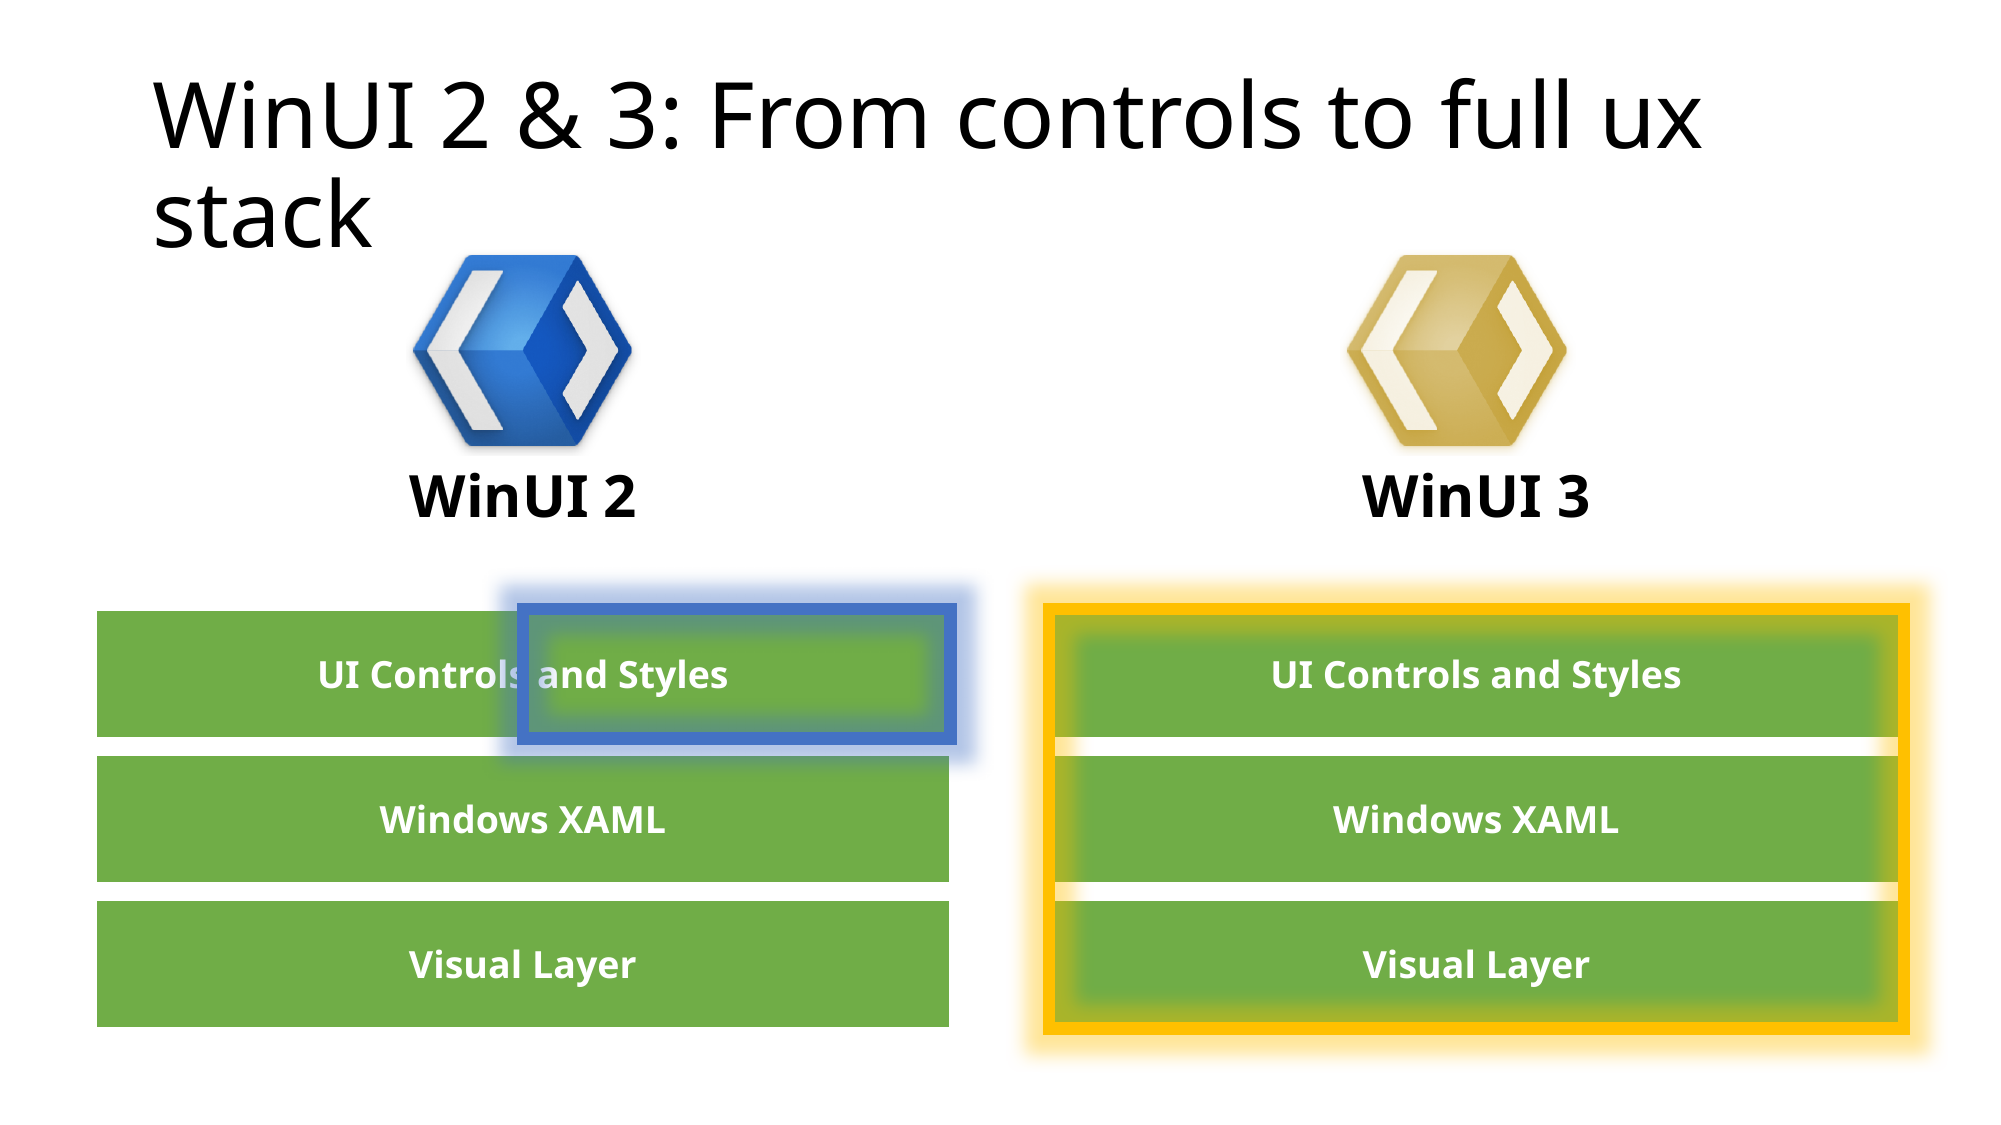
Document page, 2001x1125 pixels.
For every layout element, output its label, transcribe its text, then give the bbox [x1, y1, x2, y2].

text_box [1049, 609, 1904, 1029]
text_box WinUI 2 [96, 459, 951, 530]
text_box WinUI 3 [1049, 459, 1905, 530]
title WinUI 2 & 3: From controls to full ux stack [137, 59, 1863, 278]
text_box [95, 609, 951, 1029]
picture [406, 241, 641, 456]
picture [1340, 241, 1576, 456]
